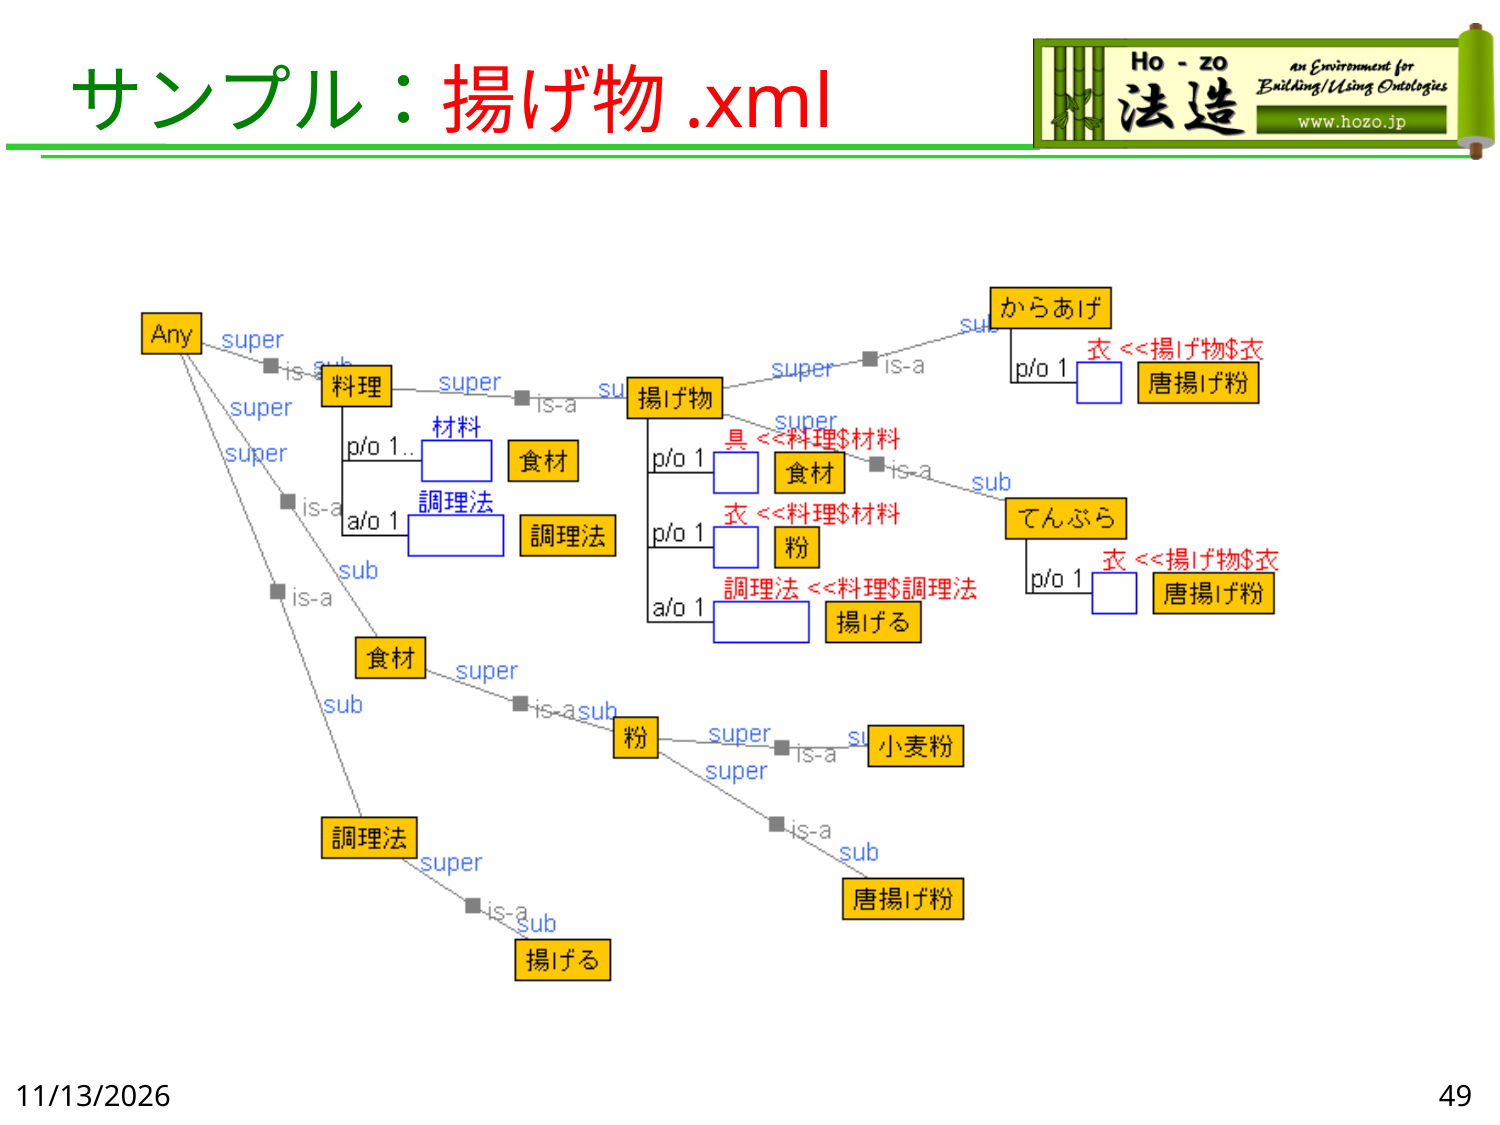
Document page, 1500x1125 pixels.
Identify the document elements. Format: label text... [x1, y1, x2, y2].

slide_number 49 [1174, 1049, 1488, 1125]
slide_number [0, 1049, 313, 1125]
title サンプル：揚げ物.xml [53, 23, 1034, 150]
picture [121, 23, 1495, 1072]
